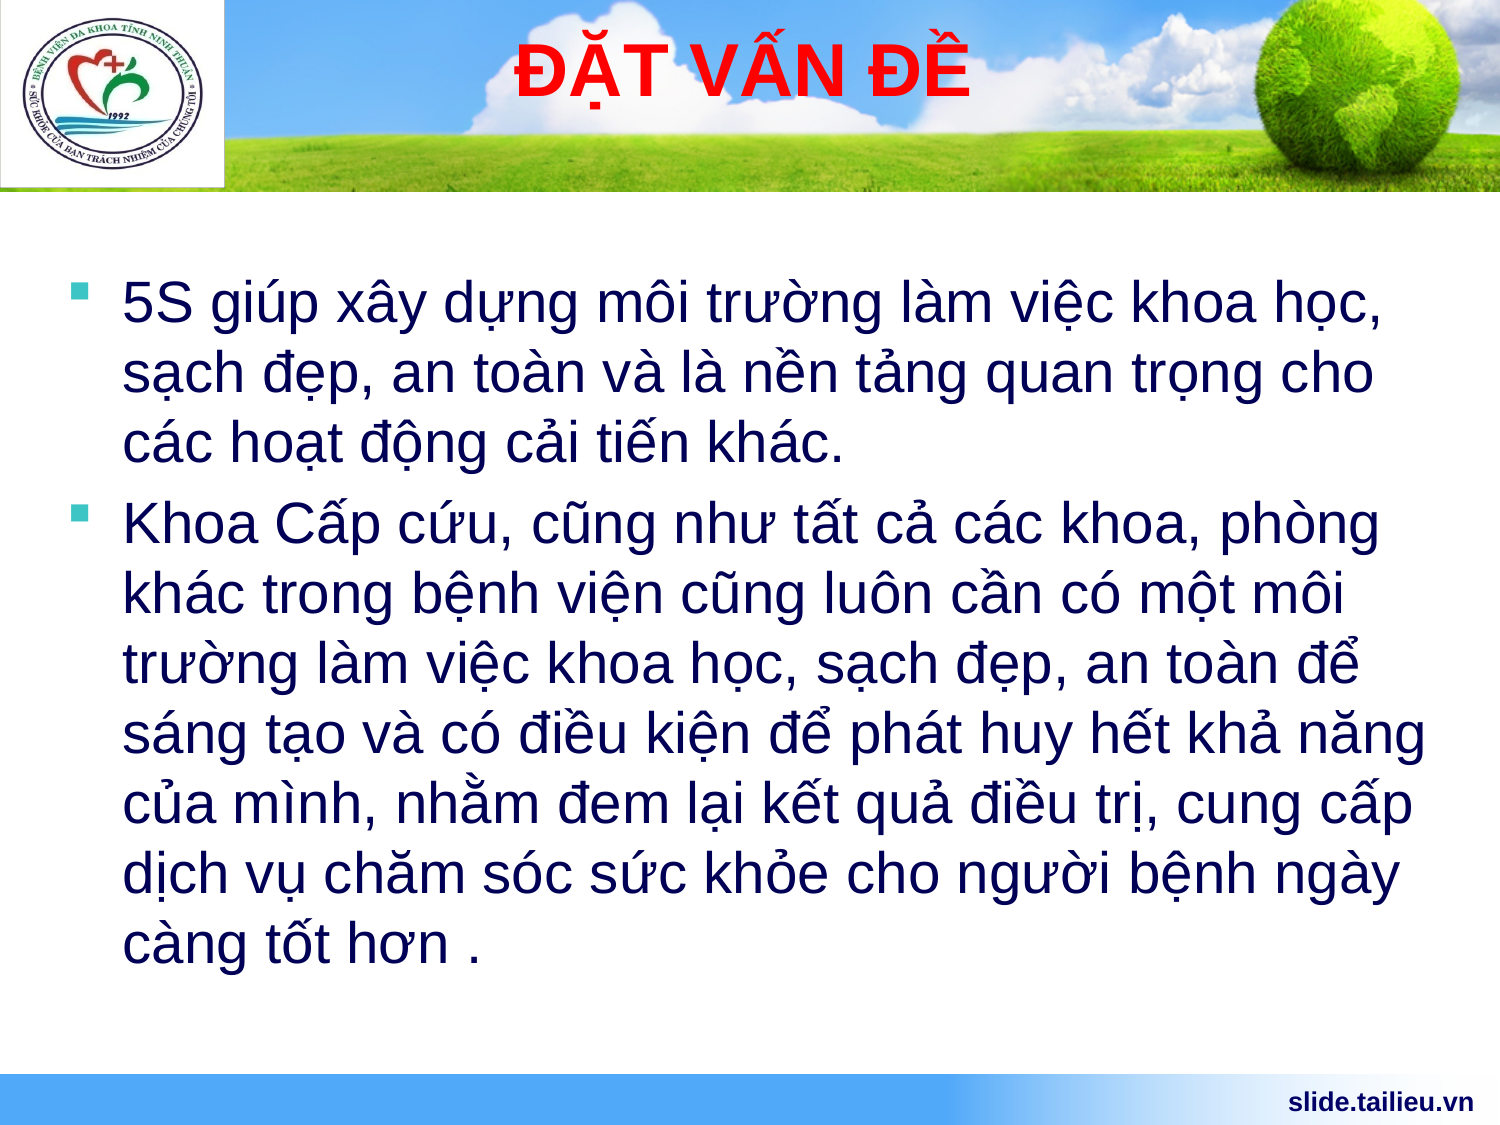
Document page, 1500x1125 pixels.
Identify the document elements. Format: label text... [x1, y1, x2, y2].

list 5S giúp xây dựng môi trường làm việc khoa học, sạch đẹp, an toàn và là nền tảng quan trọng cho các hoạt động cải tiến khác. Khoa Cấp cứu, cũng như tất cả các khoa, phòng khác trong bệnh viện cũng luôn cần có một môi trường làm việc khoa học, sạch đẹp, an toàn để sáng tạo và có điều kiện để phát huy hết khả năng của mình, nhằm đem lại kết quả điều trị, cung cấp dịch vụ chăm sóc sức khỏe cho người bệnh ngày càng tốt hơn . [51, 256, 1463, 1000]
picture [0, 0, 1500, 192]
title ĐẶT VẤN ĐỀ [229, 20, 1350, 113]
